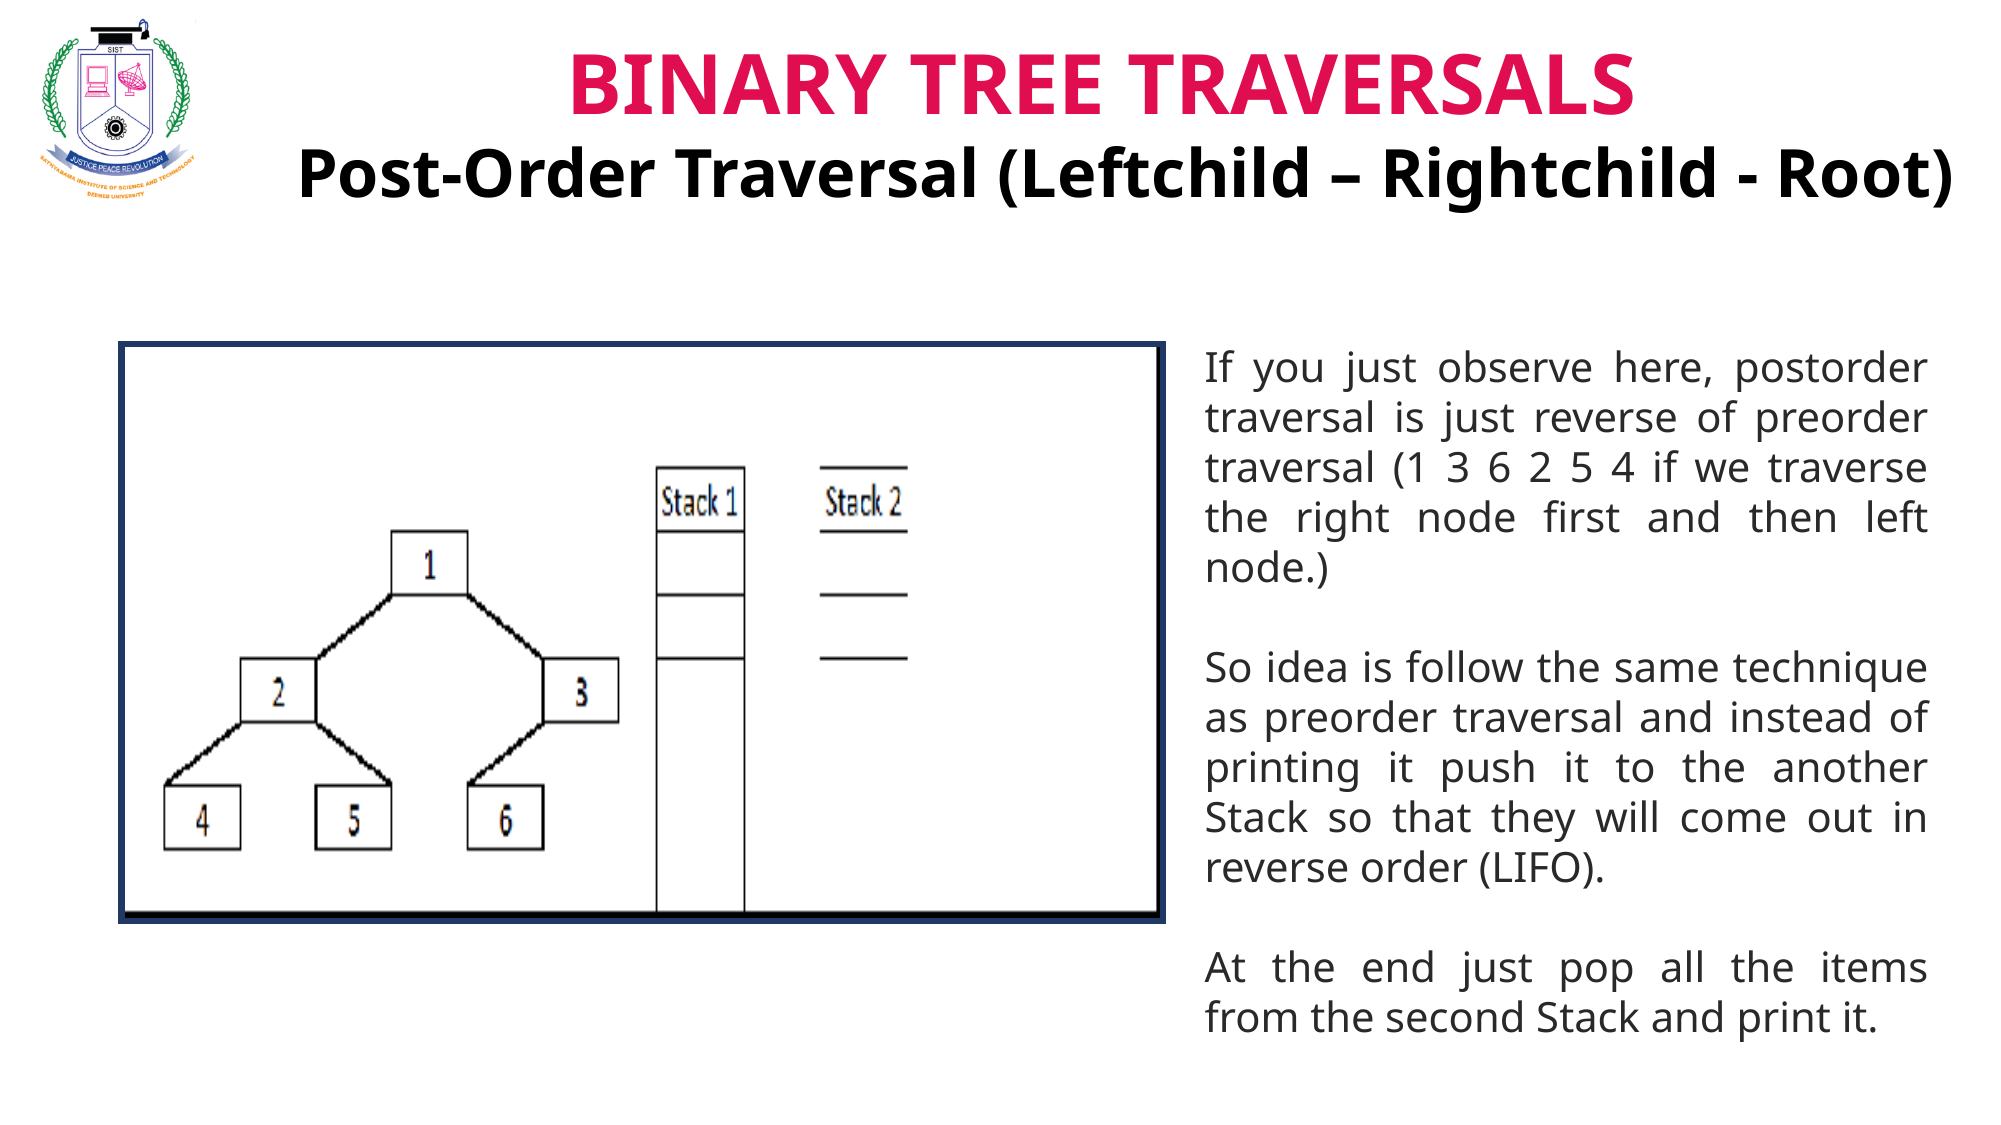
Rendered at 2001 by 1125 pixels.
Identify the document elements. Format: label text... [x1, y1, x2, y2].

text_box BINARY TREE TRAVERSALS Post-Order Traversal (Leftchild – Rightchild - Root) [229, 23, 1974, 319]
picture [28, 14, 196, 205]
picture [124, 346, 1160, 918]
text_box If you just observe here, postorder traversal is just reverse of preorder traversal (1 3 6 2 5 4 if we traverse the right node first and then left node.) So idea is follow the same technique as preorder traversal and instead of printing it push it to the another Stack so that they will come out in reverse order (LIFO). At the end just pop all the items from the second Stack and print it. [1189, 333, 1944, 1049]
